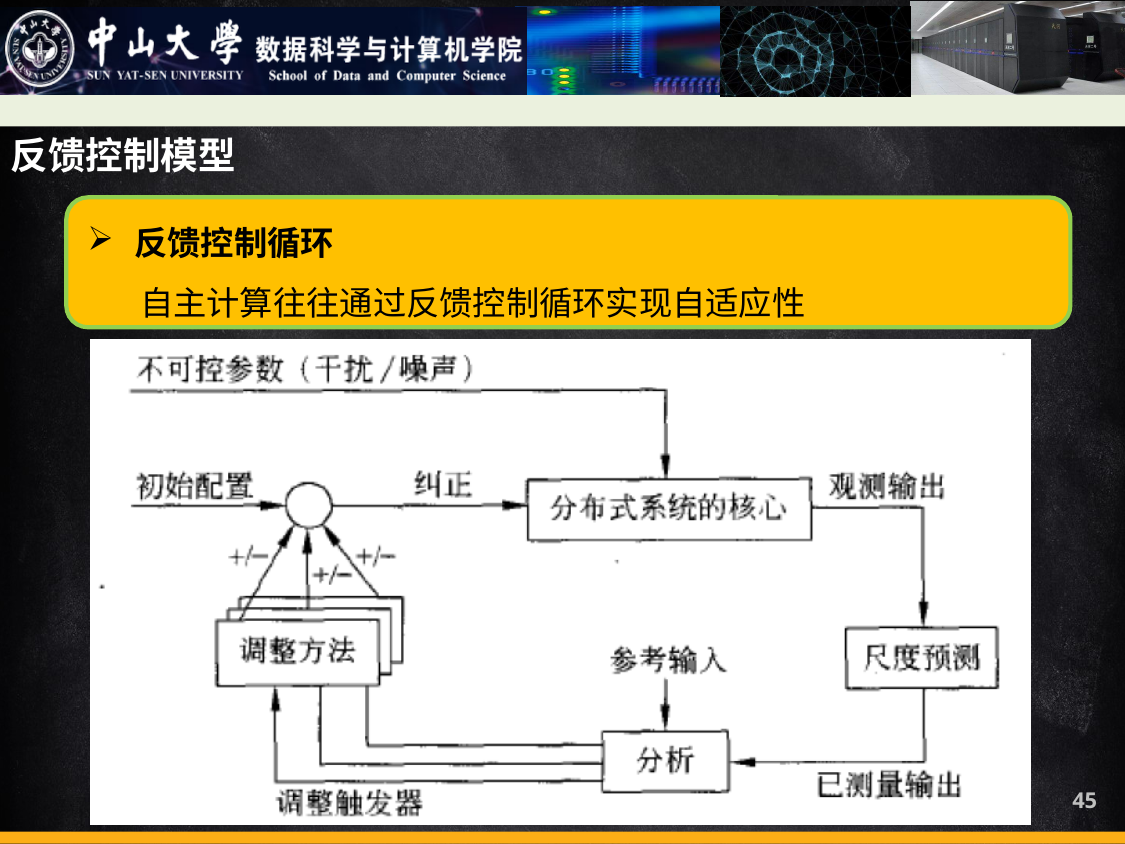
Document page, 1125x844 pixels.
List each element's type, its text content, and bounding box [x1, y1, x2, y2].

text_box 反馈控制模型 [0, 124, 1035, 185]
picture [0, 127, 1125, 831]
picture [0, 0, 1125, 97]
text_box 反馈控制循环 自主计算往往通过反馈控制循环实现自适应性 [64, 195, 1073, 330]
